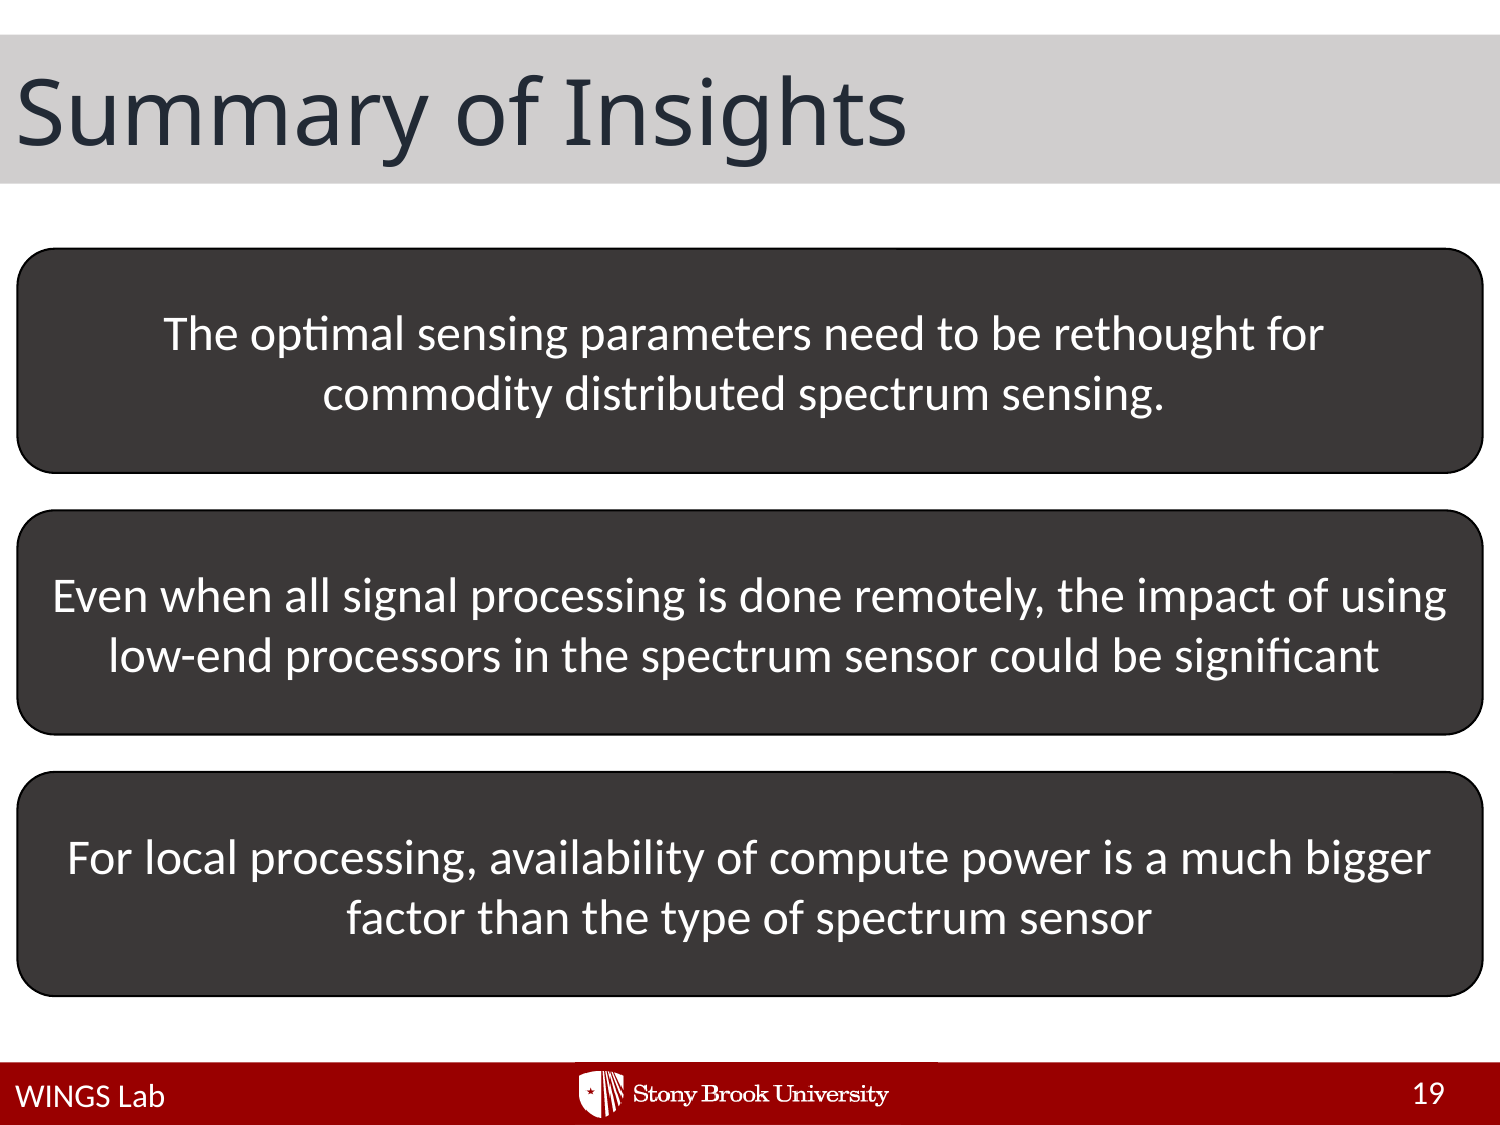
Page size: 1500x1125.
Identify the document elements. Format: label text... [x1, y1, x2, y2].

picture [574, 1062, 938, 1125]
slide_number 19 [1109, 1060, 1460, 1121]
text_box Even when all signal processing is done remotely, the impact of using low-end processors in the spectrum sensor could be significant [16, 509, 1484, 736]
text_box The optimal sensing parameters need to be rethought for commodity distributed spectrum sensing. [16, 247, 1484, 474]
text_box For local processing, availability of compute power is a much bigger factor than the type of spectrum sensor [16, 770, 1484, 998]
text_box Summary of Insights [0, 34, 1500, 184]
text_box WINGS Lab [0, 1062, 574, 1125]
text_box WINGS Lab [938, 1062, 1500, 1125]
